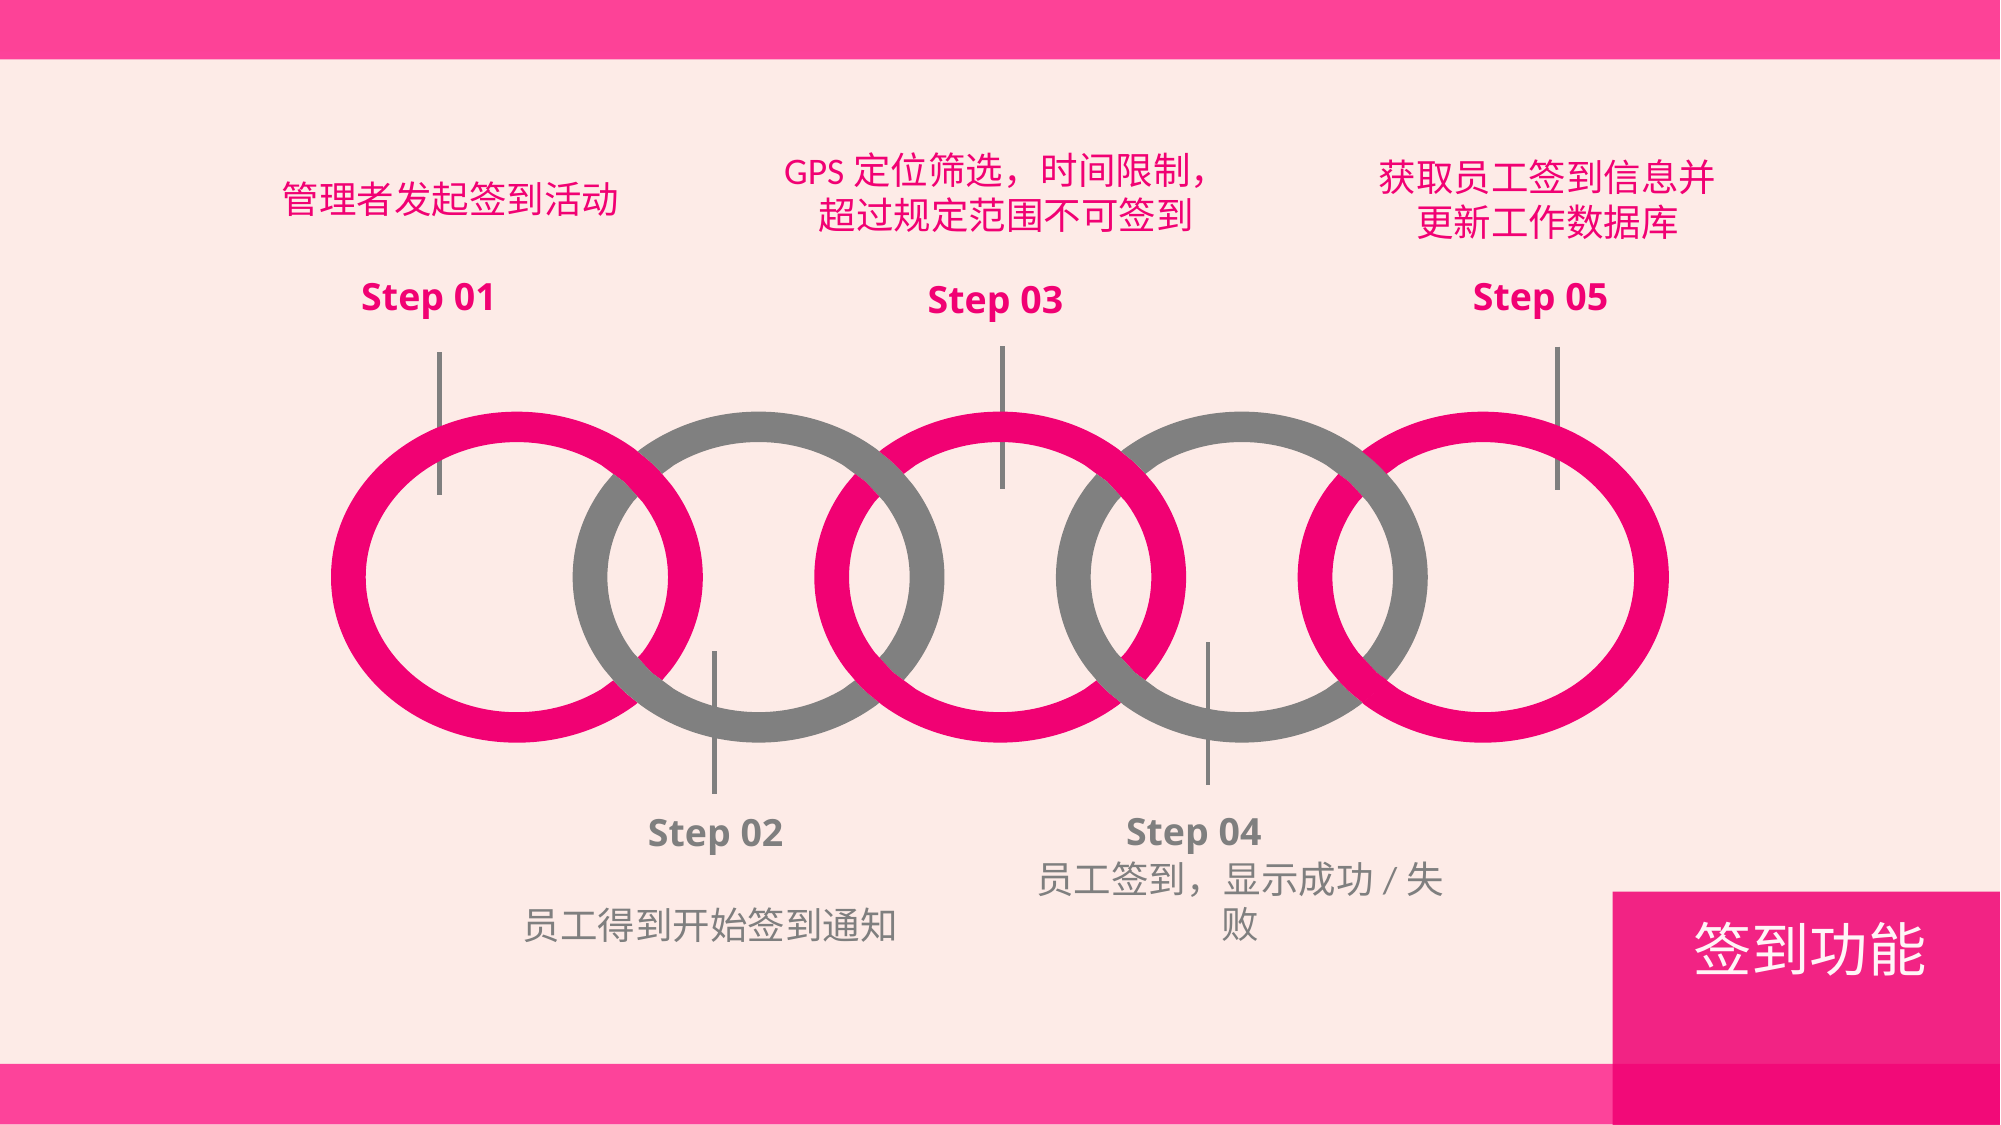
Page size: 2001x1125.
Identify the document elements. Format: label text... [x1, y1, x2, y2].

text_box 管理者发起签到活动 [196, 129, 705, 267]
text_box [0, 0, 2000, 60]
text_box [0, 1063, 1611, 1125]
text_box 获取员工签到信息并 更新工作数据库 [1278, 130, 1817, 268]
text_box Step 04 [1111, 800, 1277, 860]
text_box Step 03 [912, 269, 1079, 329]
text_box Step 05 [1458, 265, 1624, 326]
text_box [1611, 991, 2000, 1125]
text_box 员工签到，显示成功/失败 [1008, 854, 1472, 992]
text_box 签到功能 [1587, 906, 2000, 991]
text_box GPS定位筛选，时间限制，超过规定范围不可签到 [751, 122, 1261, 261]
text_box Step 01 [346, 265, 512, 326]
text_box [330, 411, 1669, 743]
text_box [1611, 891, 2000, 906]
text_box [0, 60, 2000, 1063]
text_box 员工得到开始签到通知 [437, 856, 984, 994]
text_box Step 02 [633, 801, 799, 862]
